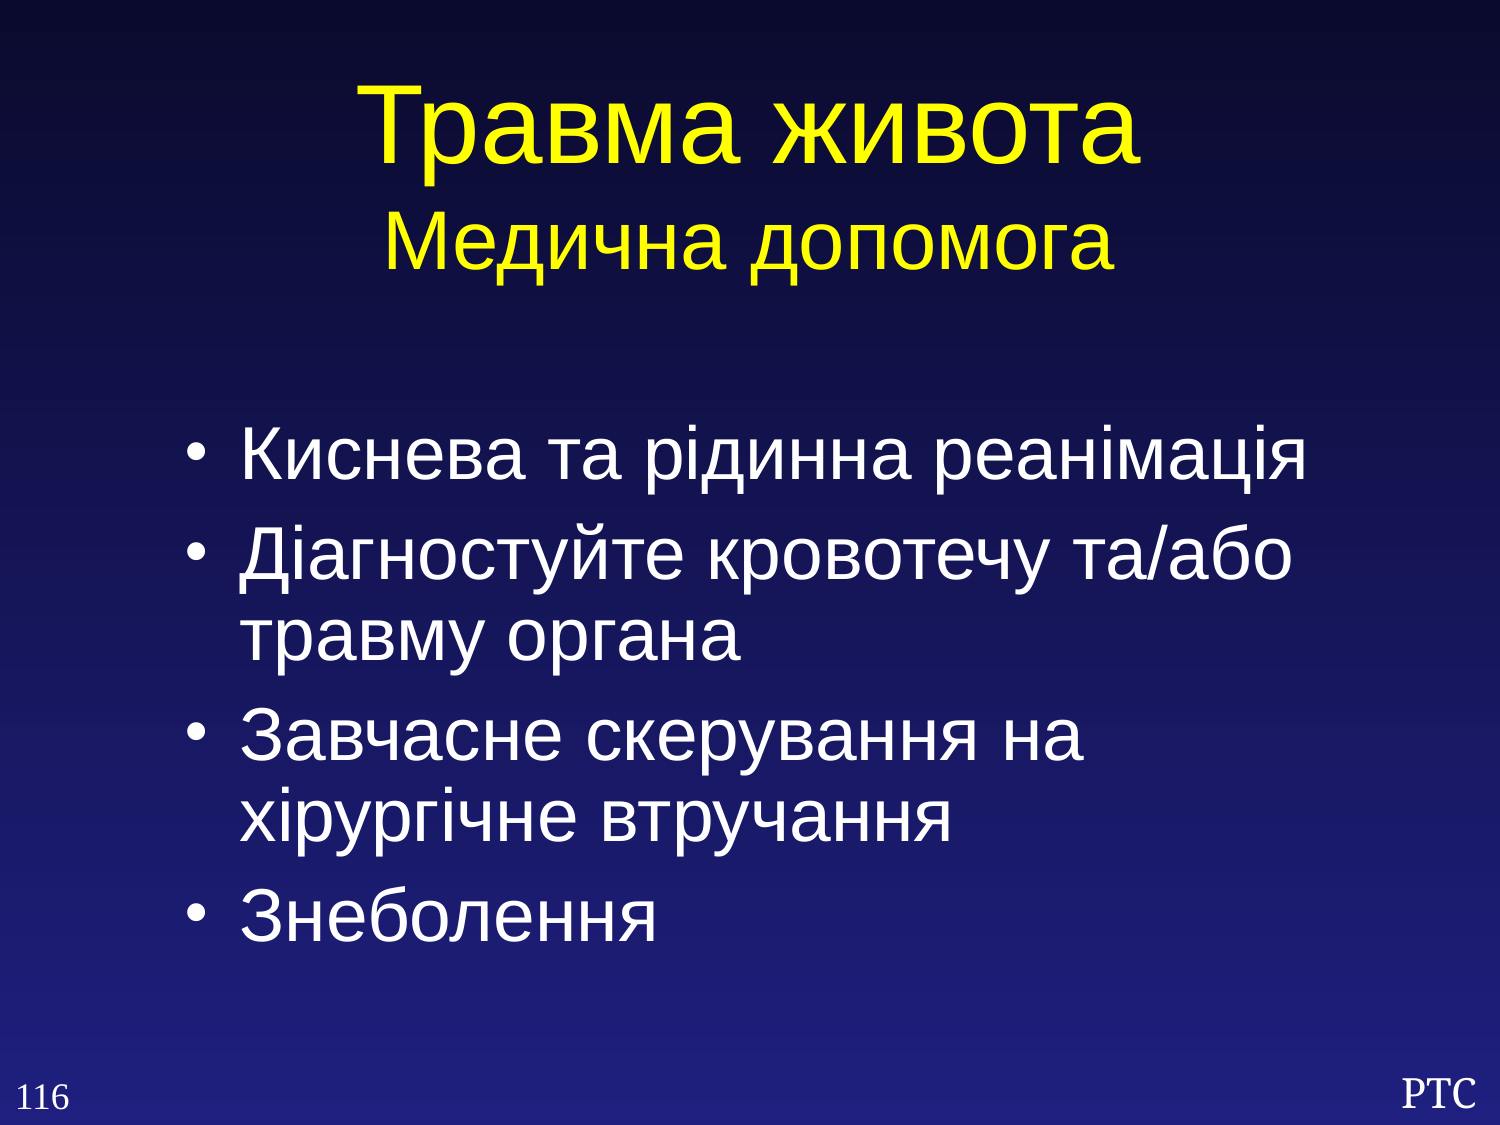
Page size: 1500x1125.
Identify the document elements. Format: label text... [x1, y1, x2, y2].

text_box 116 [0, 1064, 85, 1125]
text_box Киснева та рідинна реанімація Діагностуйте кровотечу та/або травму органа Завчасне скерування на хірургічне втручання Знеболення [168, 407, 1388, 1046]
text_box Травма живота Медична допомога [111, 75, 1387, 263]
